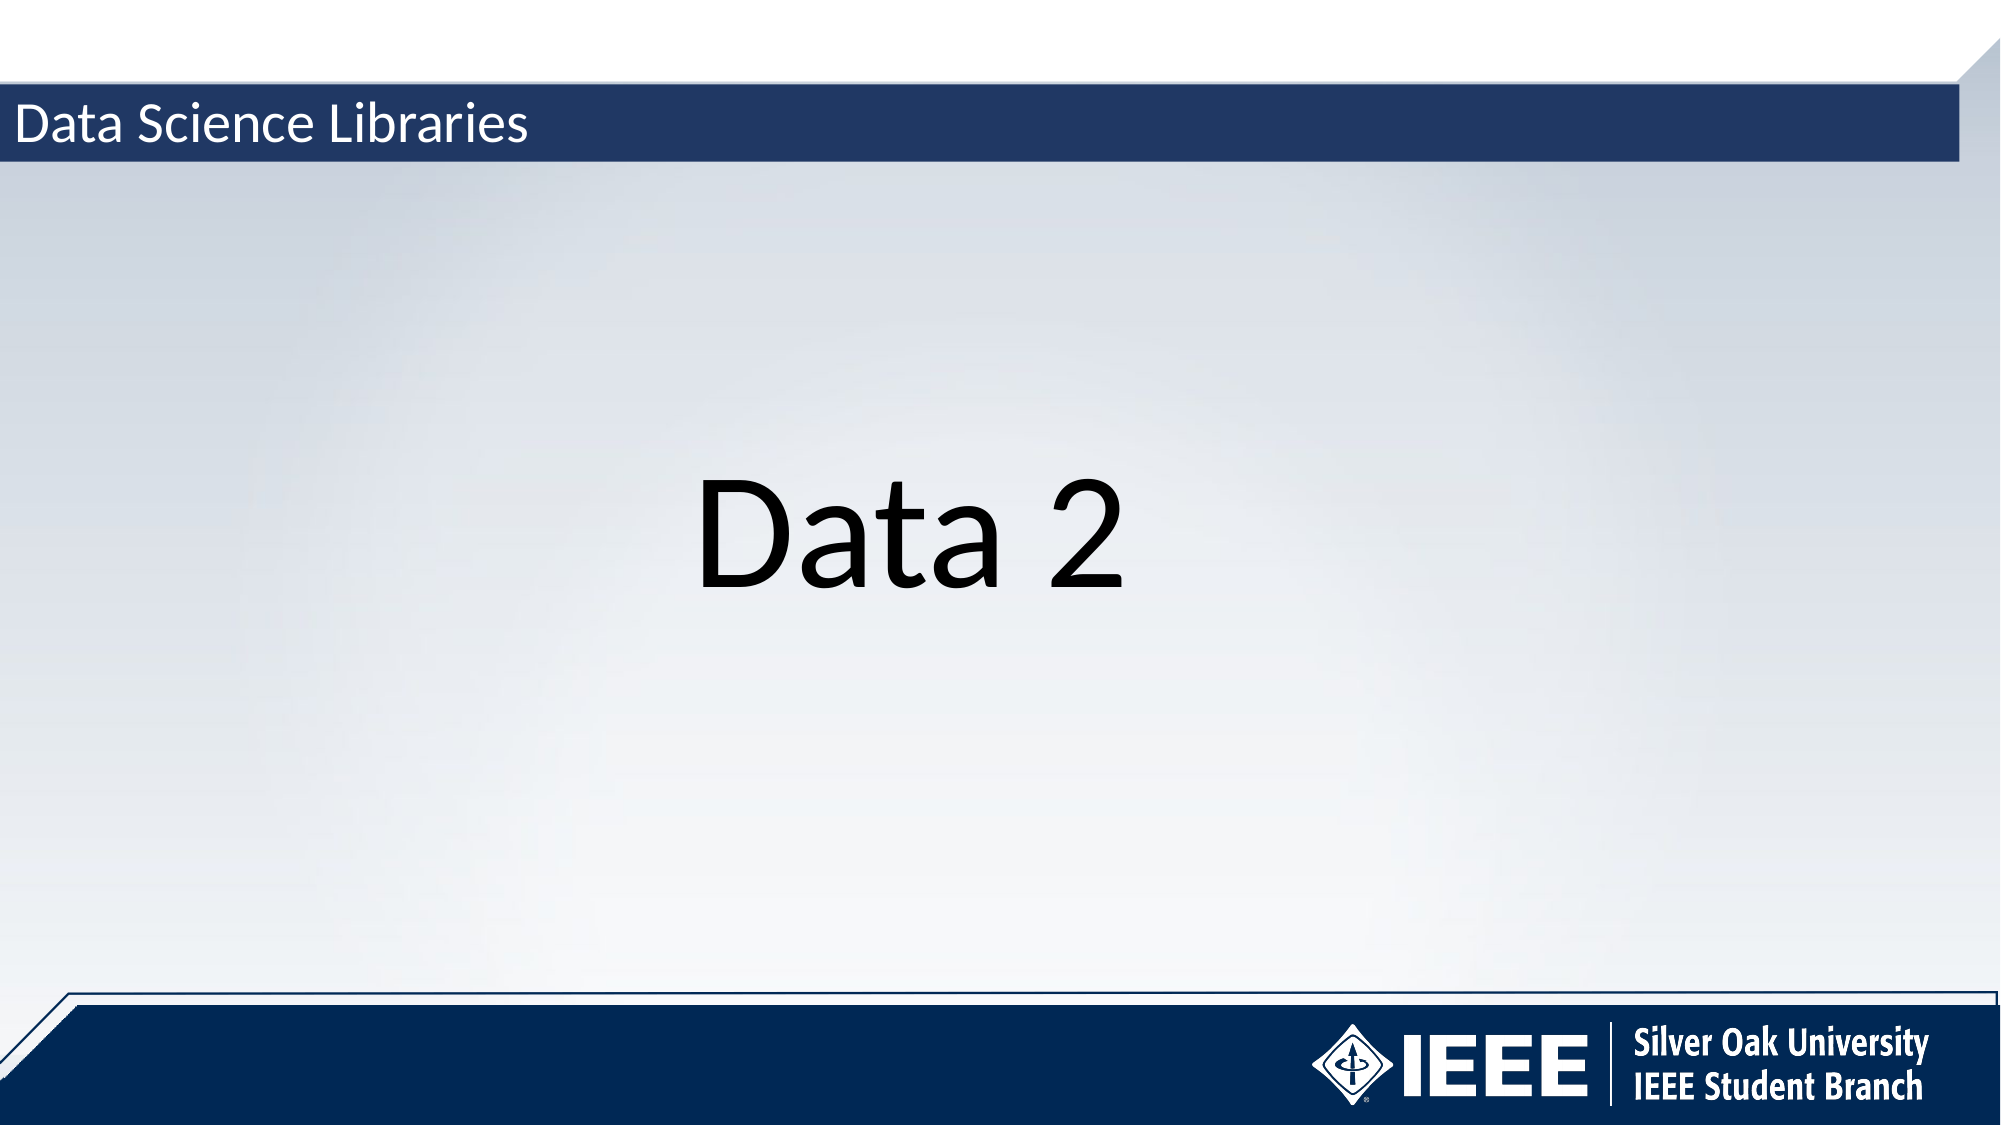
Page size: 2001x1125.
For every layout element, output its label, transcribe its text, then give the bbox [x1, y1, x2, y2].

picture [0, 0, 2001, 1125]
text_box Data 2 [678, 413, 2000, 629]
text_box Data Science Libraries [0, 84, 1960, 162]
